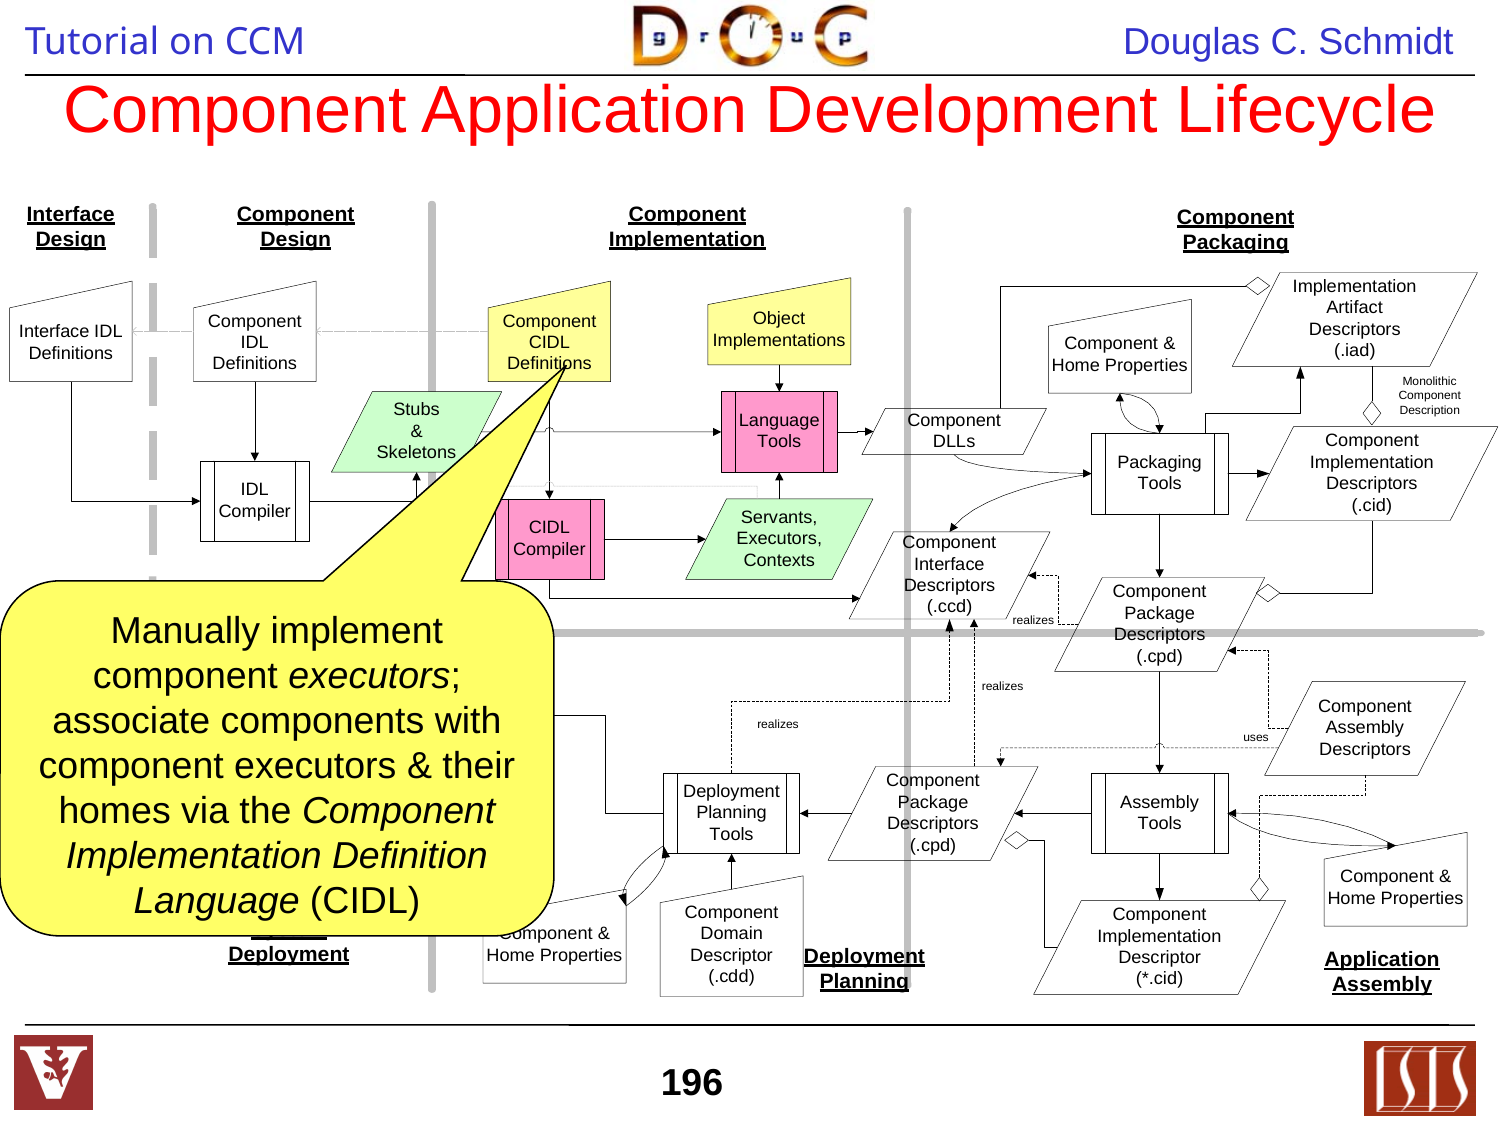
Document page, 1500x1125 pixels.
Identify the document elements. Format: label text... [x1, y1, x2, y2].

picture [14, 1035, 93, 1110]
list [0, 190, 1500, 1010]
title Component Application Development Lifecycle [0, 74, 1500, 138]
picture [1364, 1041, 1476, 1116]
picture [624, 0, 875, 71]
